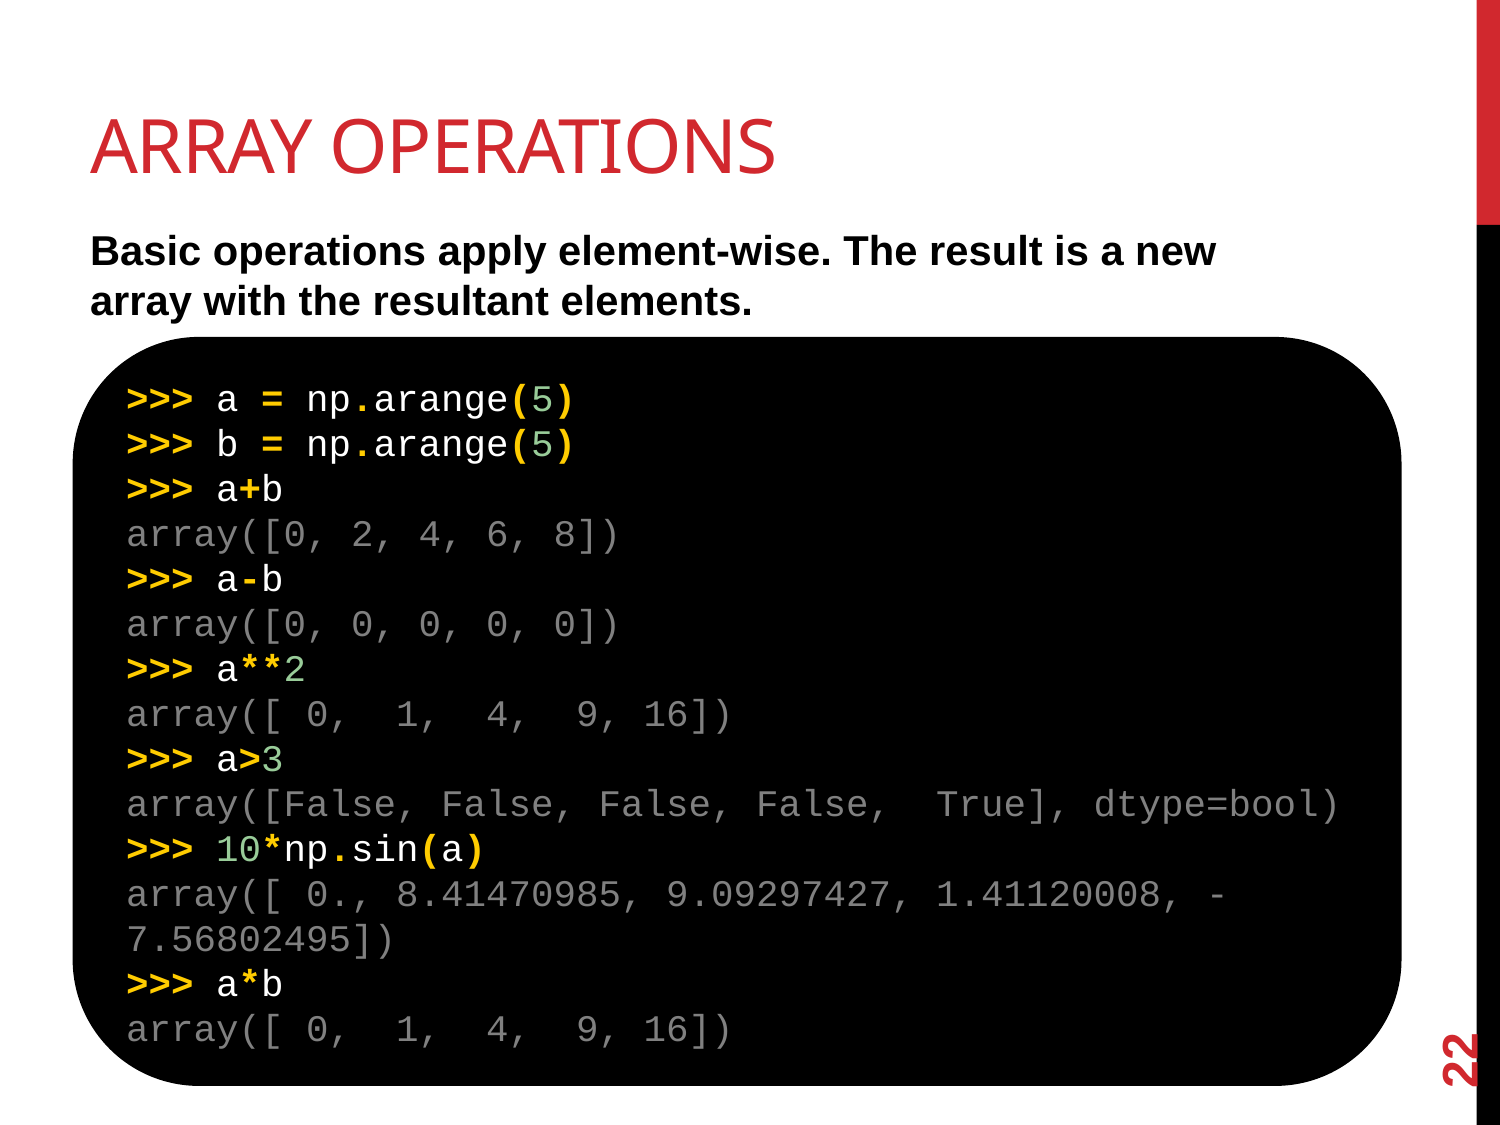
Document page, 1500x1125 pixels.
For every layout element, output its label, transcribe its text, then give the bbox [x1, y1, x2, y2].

text_box >>> a = np.arange(5) >>> b = np.arange(5) >>> a+b array([0, 2, 4, 6, 8]) >>> a-b array([0, 0, 0, 0, 0]) >>> a**2 array([ 0, 1, 4, 9, 16]) >>> a>3 array([False, False, False, False, True], dtype=bool) >>> 10*np.sin(a) array([ 0., 8.41470985, 9.09297427, 1.41120008, -7.56802495]) >>> a*b array([ 0, 1, 4, 9, 16]) [72, 336, 1402, 1086]
title Array operations [75, 0, 1025, 196]
slide_number 22 [1427, 887, 1488, 1104]
list Basic operations apply element-wise. The result is a new array with the resultant elements. [75, 216, 1325, 434]
